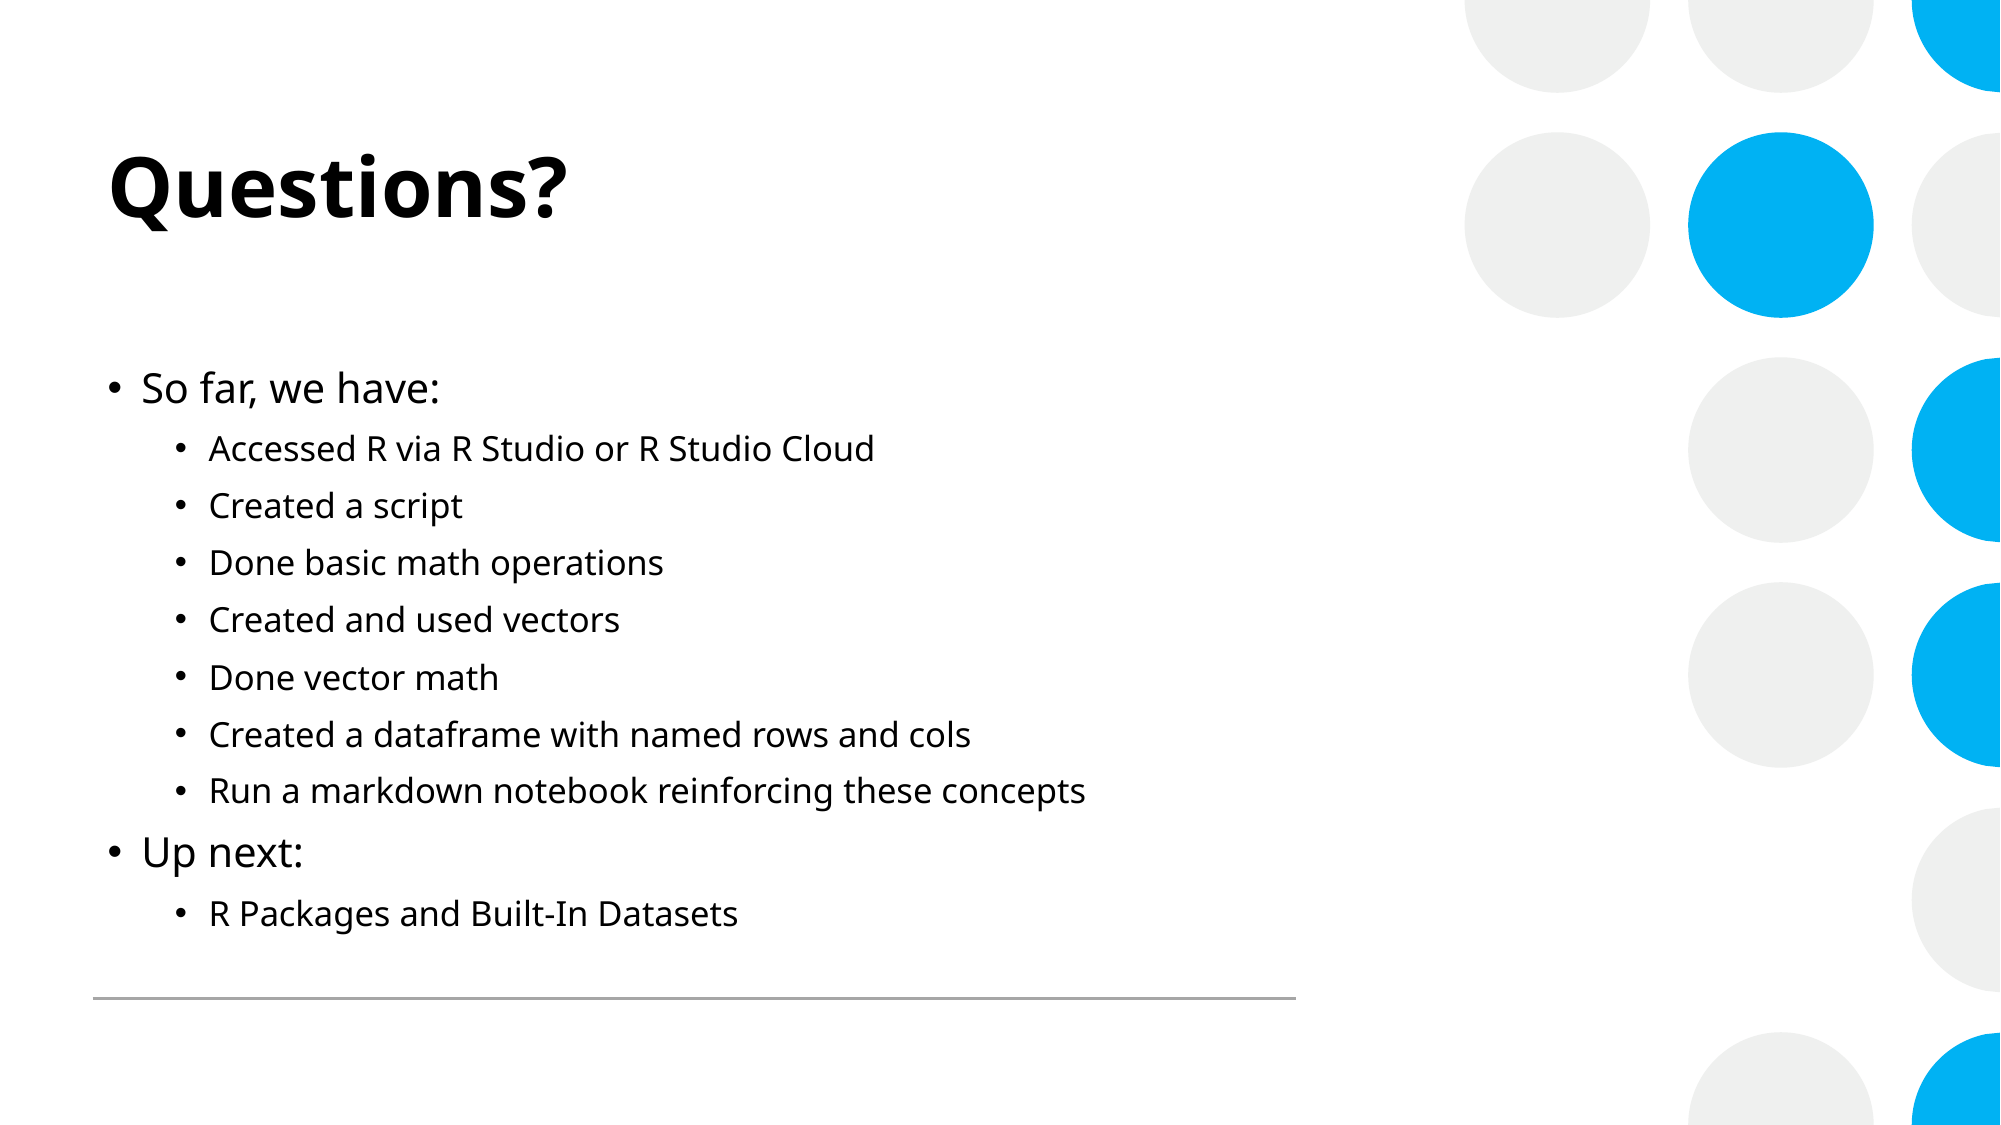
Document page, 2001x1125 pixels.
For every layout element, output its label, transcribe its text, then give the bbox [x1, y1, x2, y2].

list So far, we have: Accessed R via R Studio or R Studio Cloud Created a script Done basic math operations Created and used vectors Done vector math Created a dataframe with named rows and cols Run a markdown notebook reinforcing these concepts Up next: R Packages and Built-In Datasets [92, 354, 1297, 946]
title Questions? [92, 126, 1297, 335]
